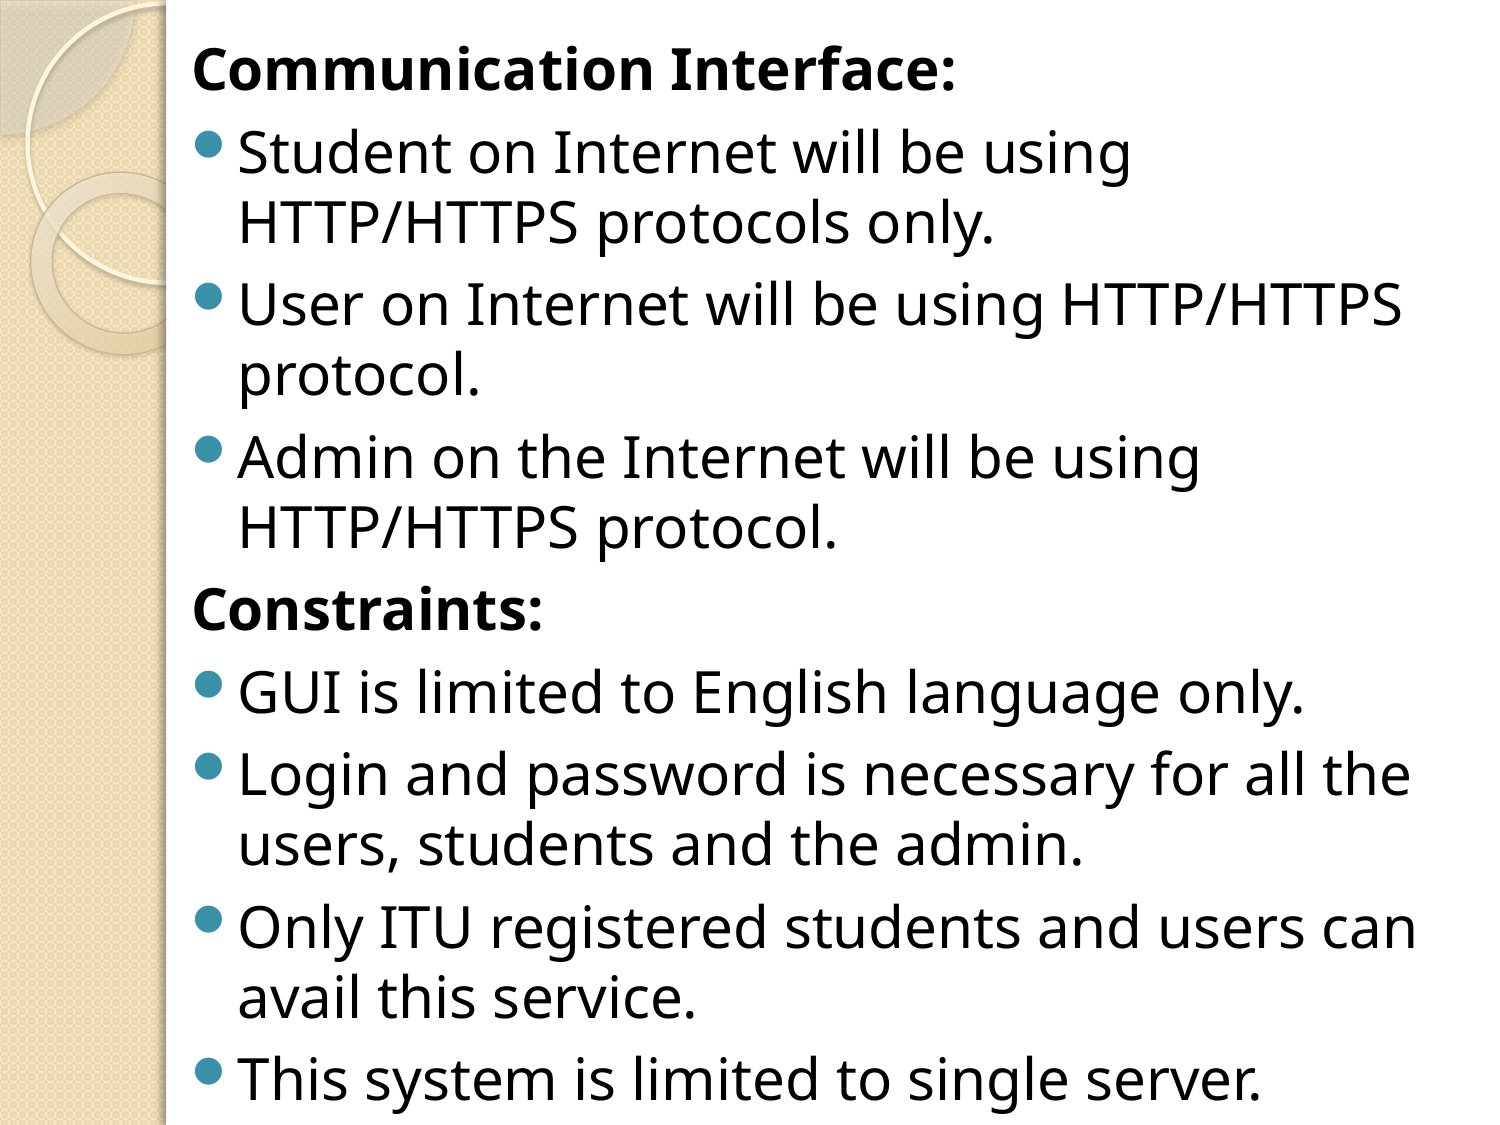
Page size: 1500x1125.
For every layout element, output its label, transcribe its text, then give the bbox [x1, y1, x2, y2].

list Communication Interface: Student on Internet will be using HTTP/HTTPS protocols only. User on Internet will be using HTTP/HTTPS protocol. Admin on the Internet will be using HTTP/HTTPS protocol. Constraints: GUI is limited to English language only. Login and password is necessary for all the users, students and the admin. Only ITU registered students and users can avail this service. This system is limited to single server. [162, 24, 1466, 1088]
